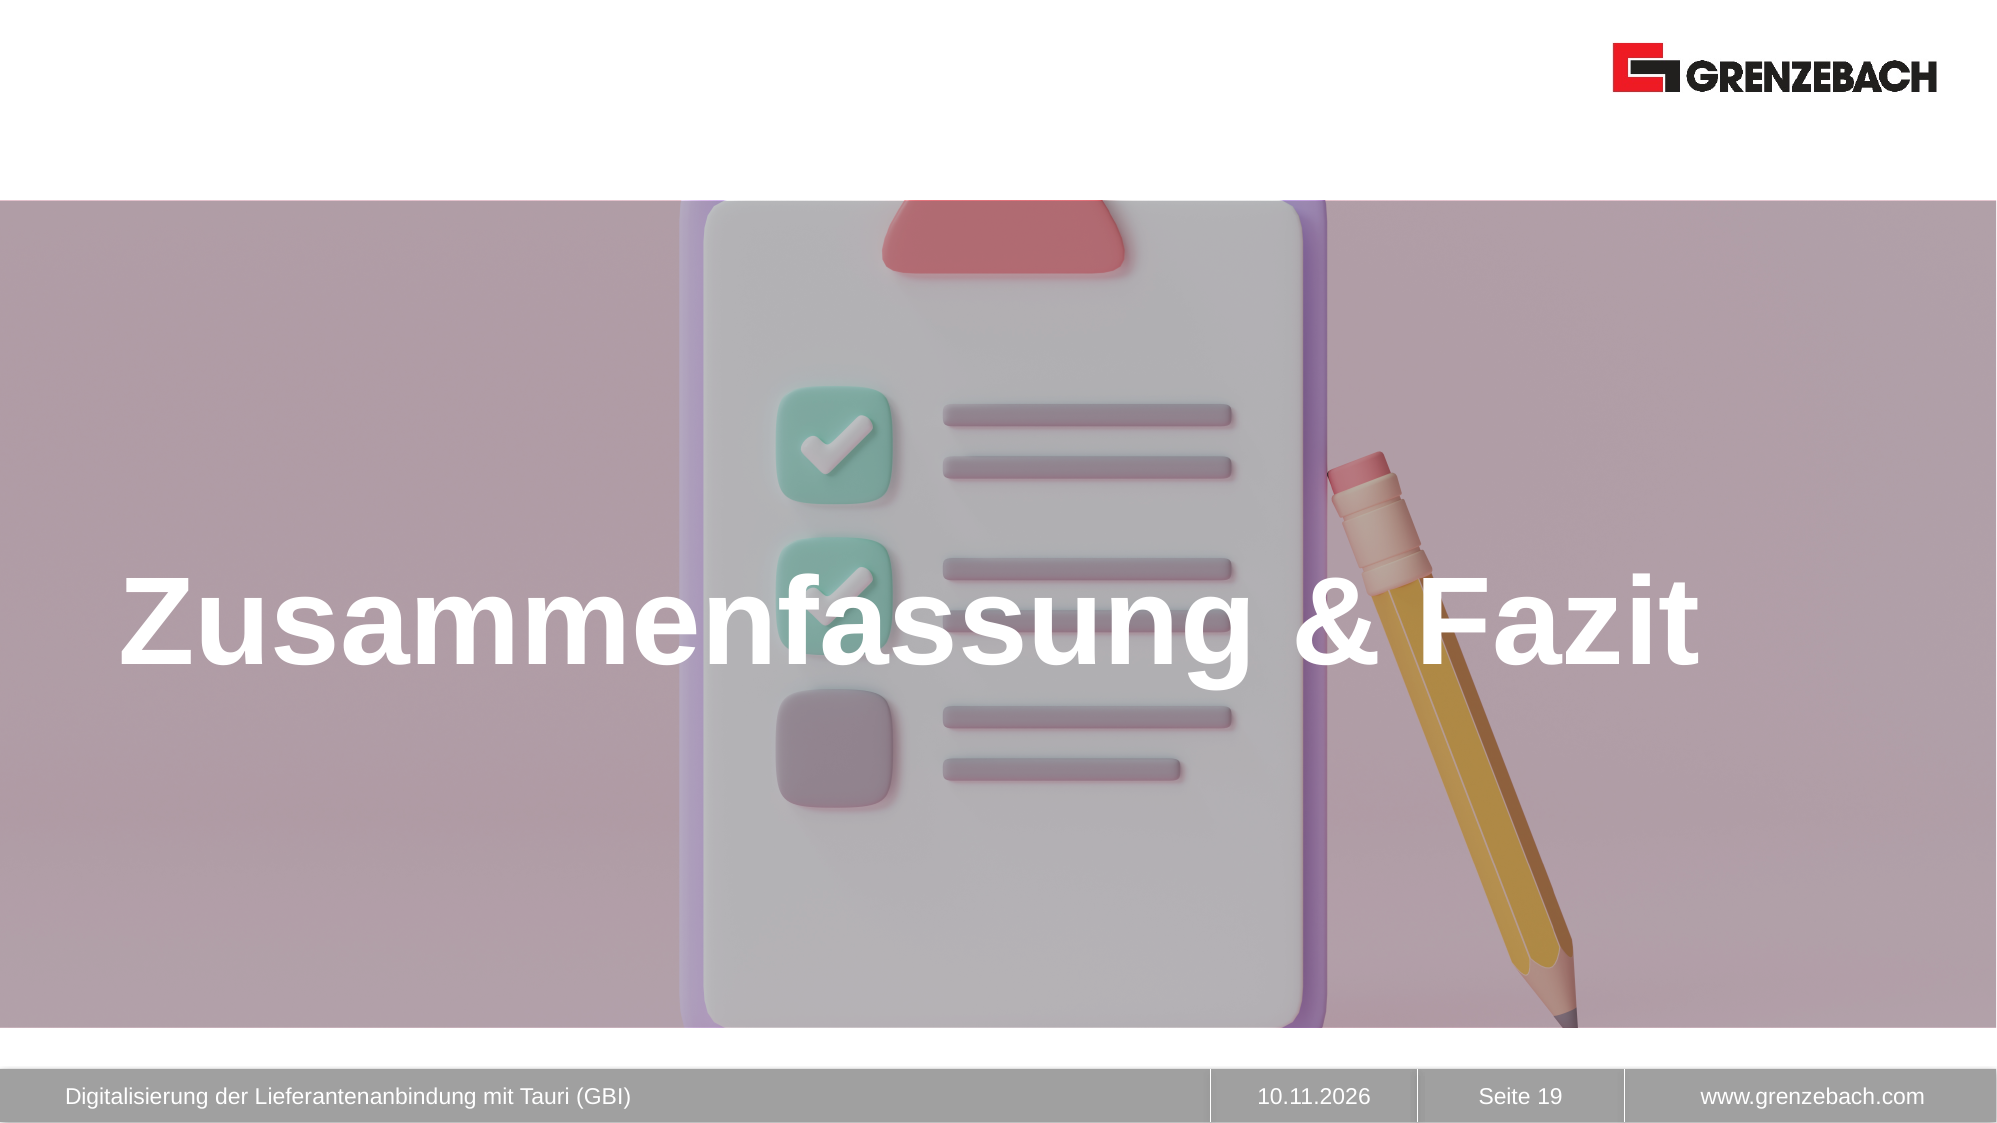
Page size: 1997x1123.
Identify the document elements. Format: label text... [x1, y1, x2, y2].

picture [1612, 41, 1937, 93]
slide_number Seite 19 [1423, 1068, 1619, 1122]
footer Digitalisierung der Lieferantenanbindung mit Tauri (GBI) [59, 1068, 1205, 1122]
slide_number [1216, 1068, 1412, 1123]
picture [0, 200, 1997, 1028]
